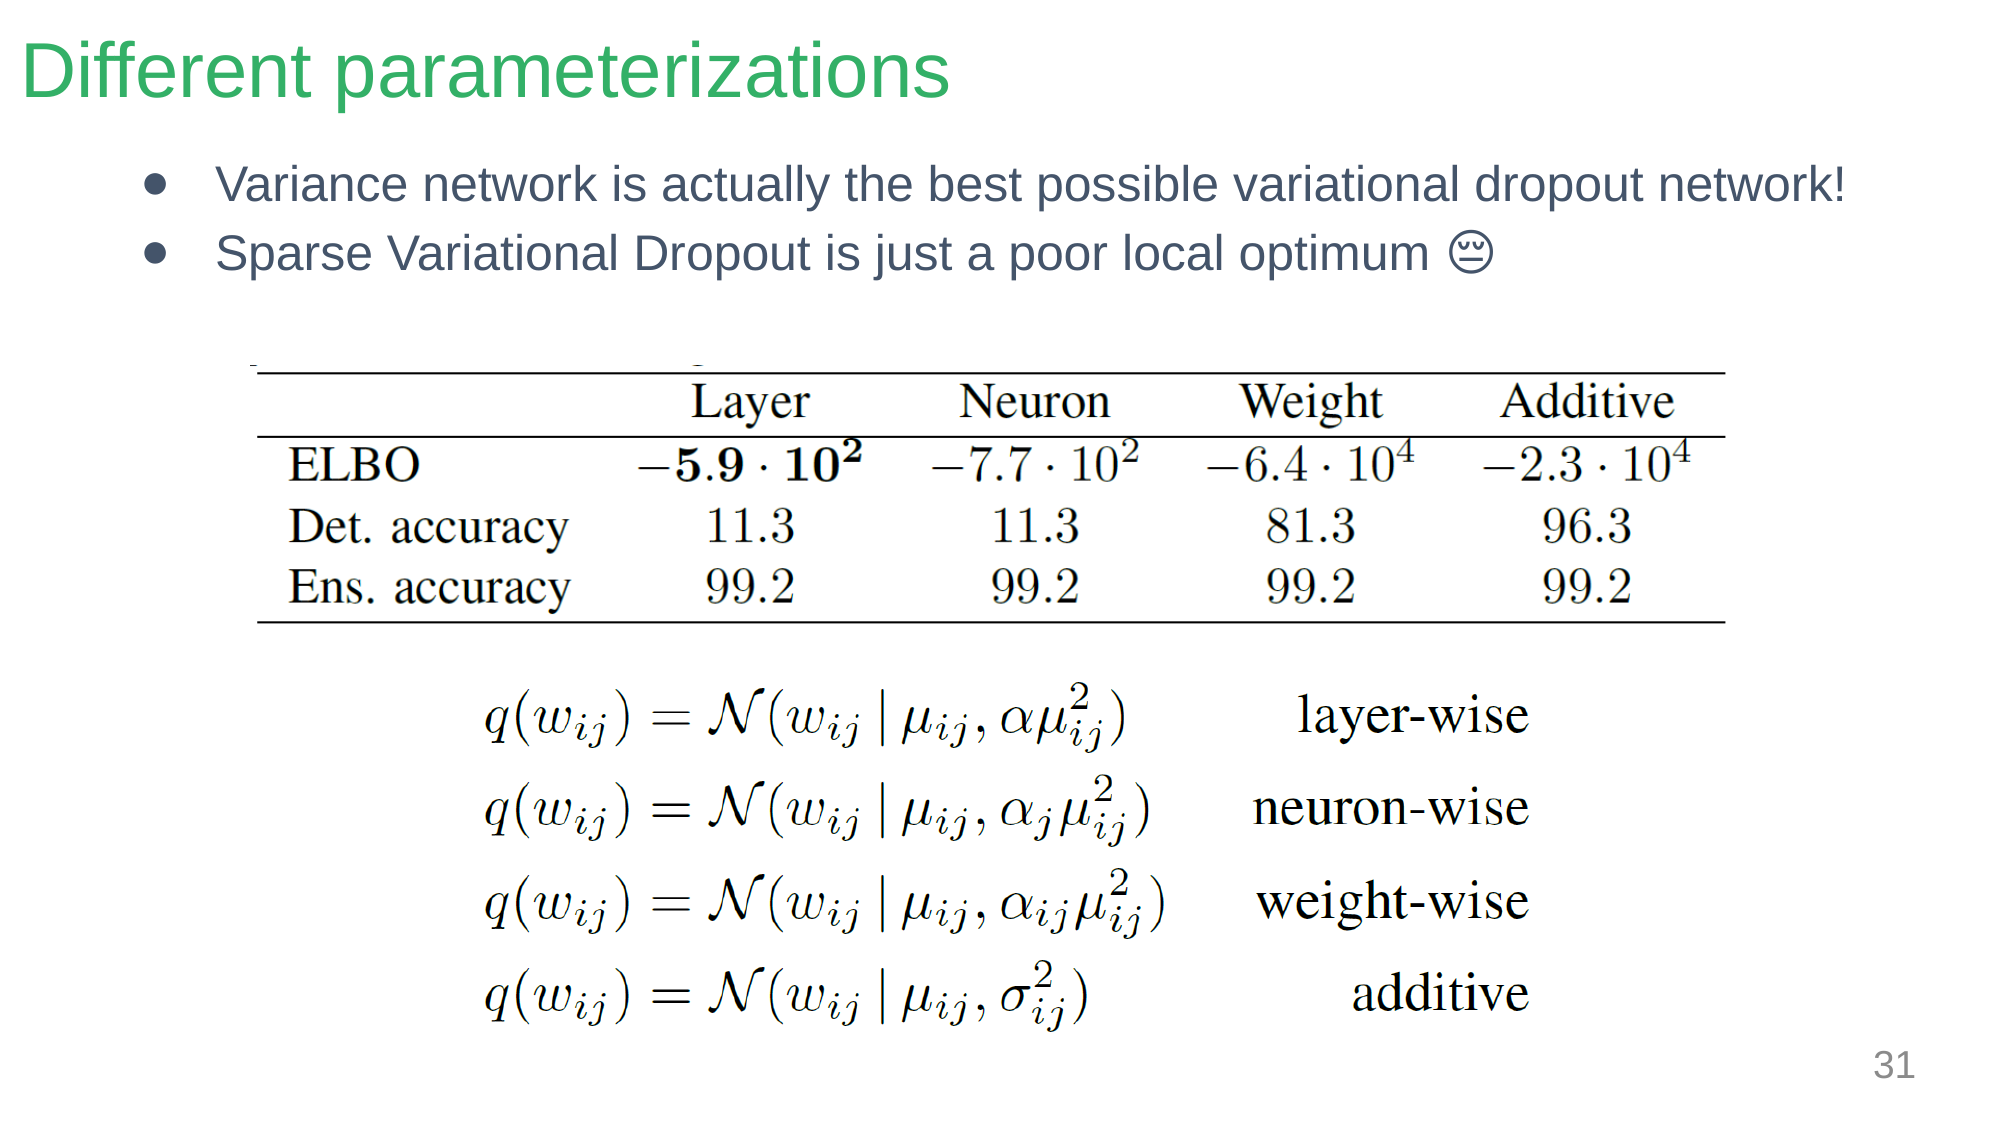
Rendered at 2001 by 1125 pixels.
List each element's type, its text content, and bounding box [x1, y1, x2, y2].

slide_number 31 [1853, 1019, 1974, 1106]
picture [250, 365, 1741, 638]
list Variance network is actually the best possible variational dropout network! Sparse Variational Dropout is just a poor local optimum 😔 [95, 122, 1906, 377]
picture [467, 663, 1534, 1046]
title Different parameterizations [0, 0, 1864, 126]
